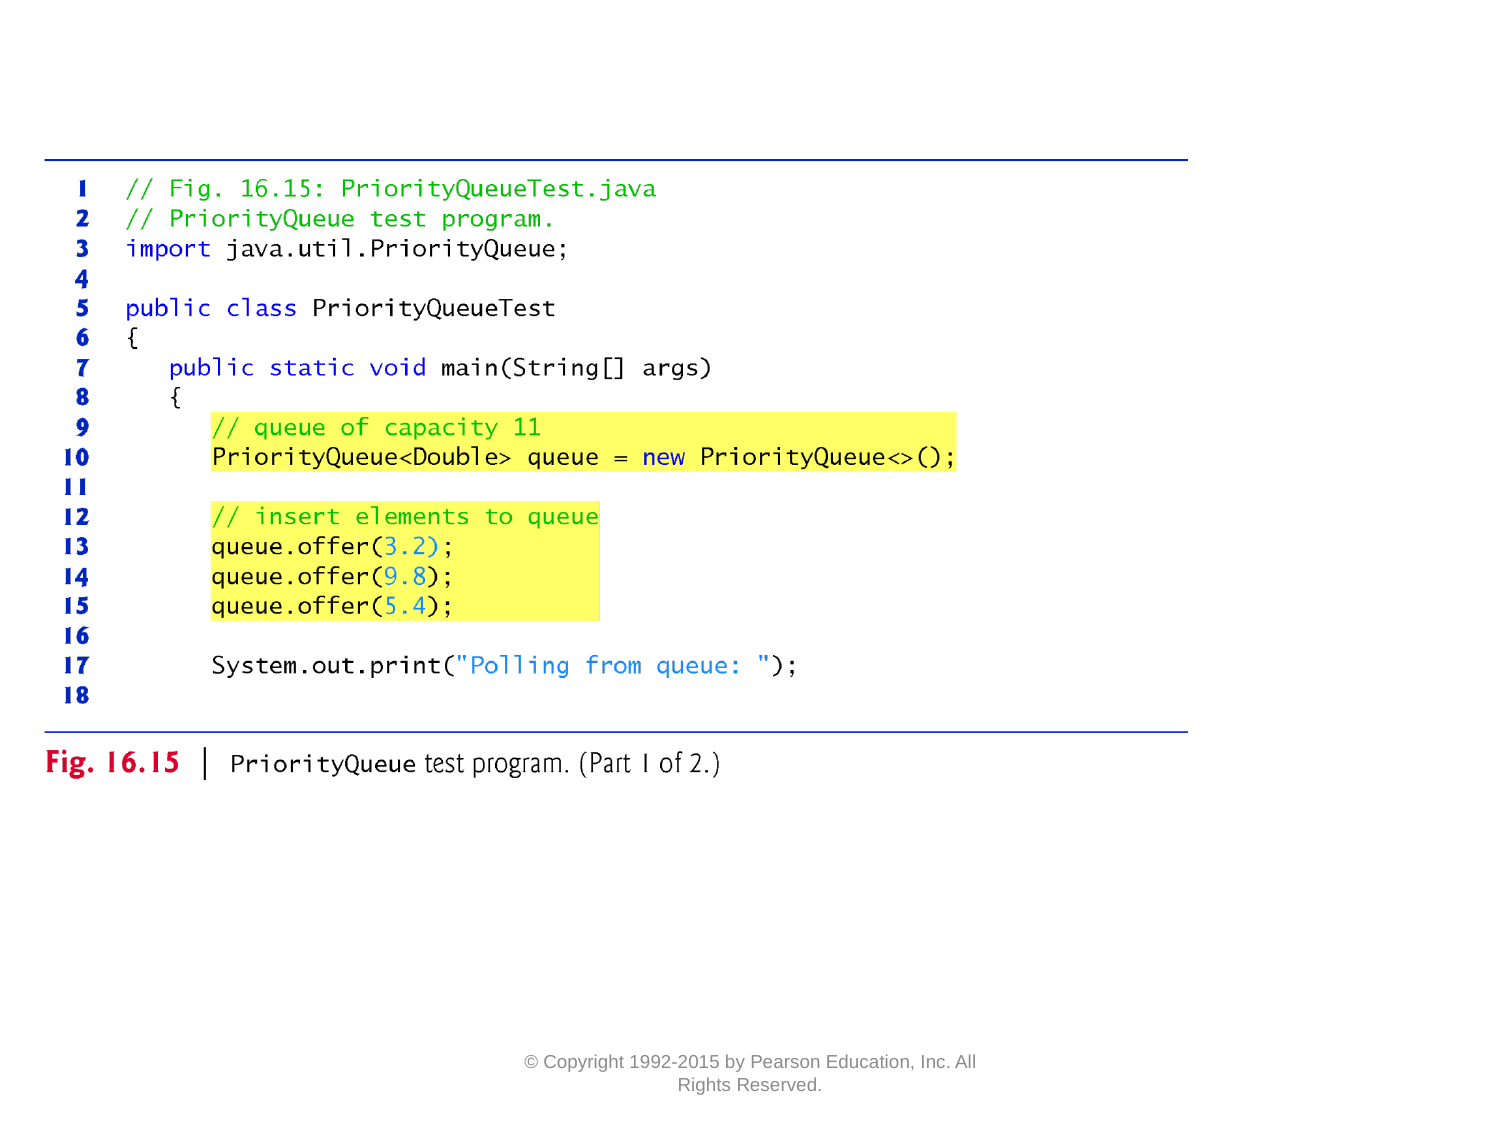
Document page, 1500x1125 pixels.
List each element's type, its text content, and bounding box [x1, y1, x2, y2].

picture [0, 106, 1500, 1018]
footer © Copyright 1992-2015 by Pearson Education, Inc. All Rights Reserved. [496, 1042, 1004, 1103]
